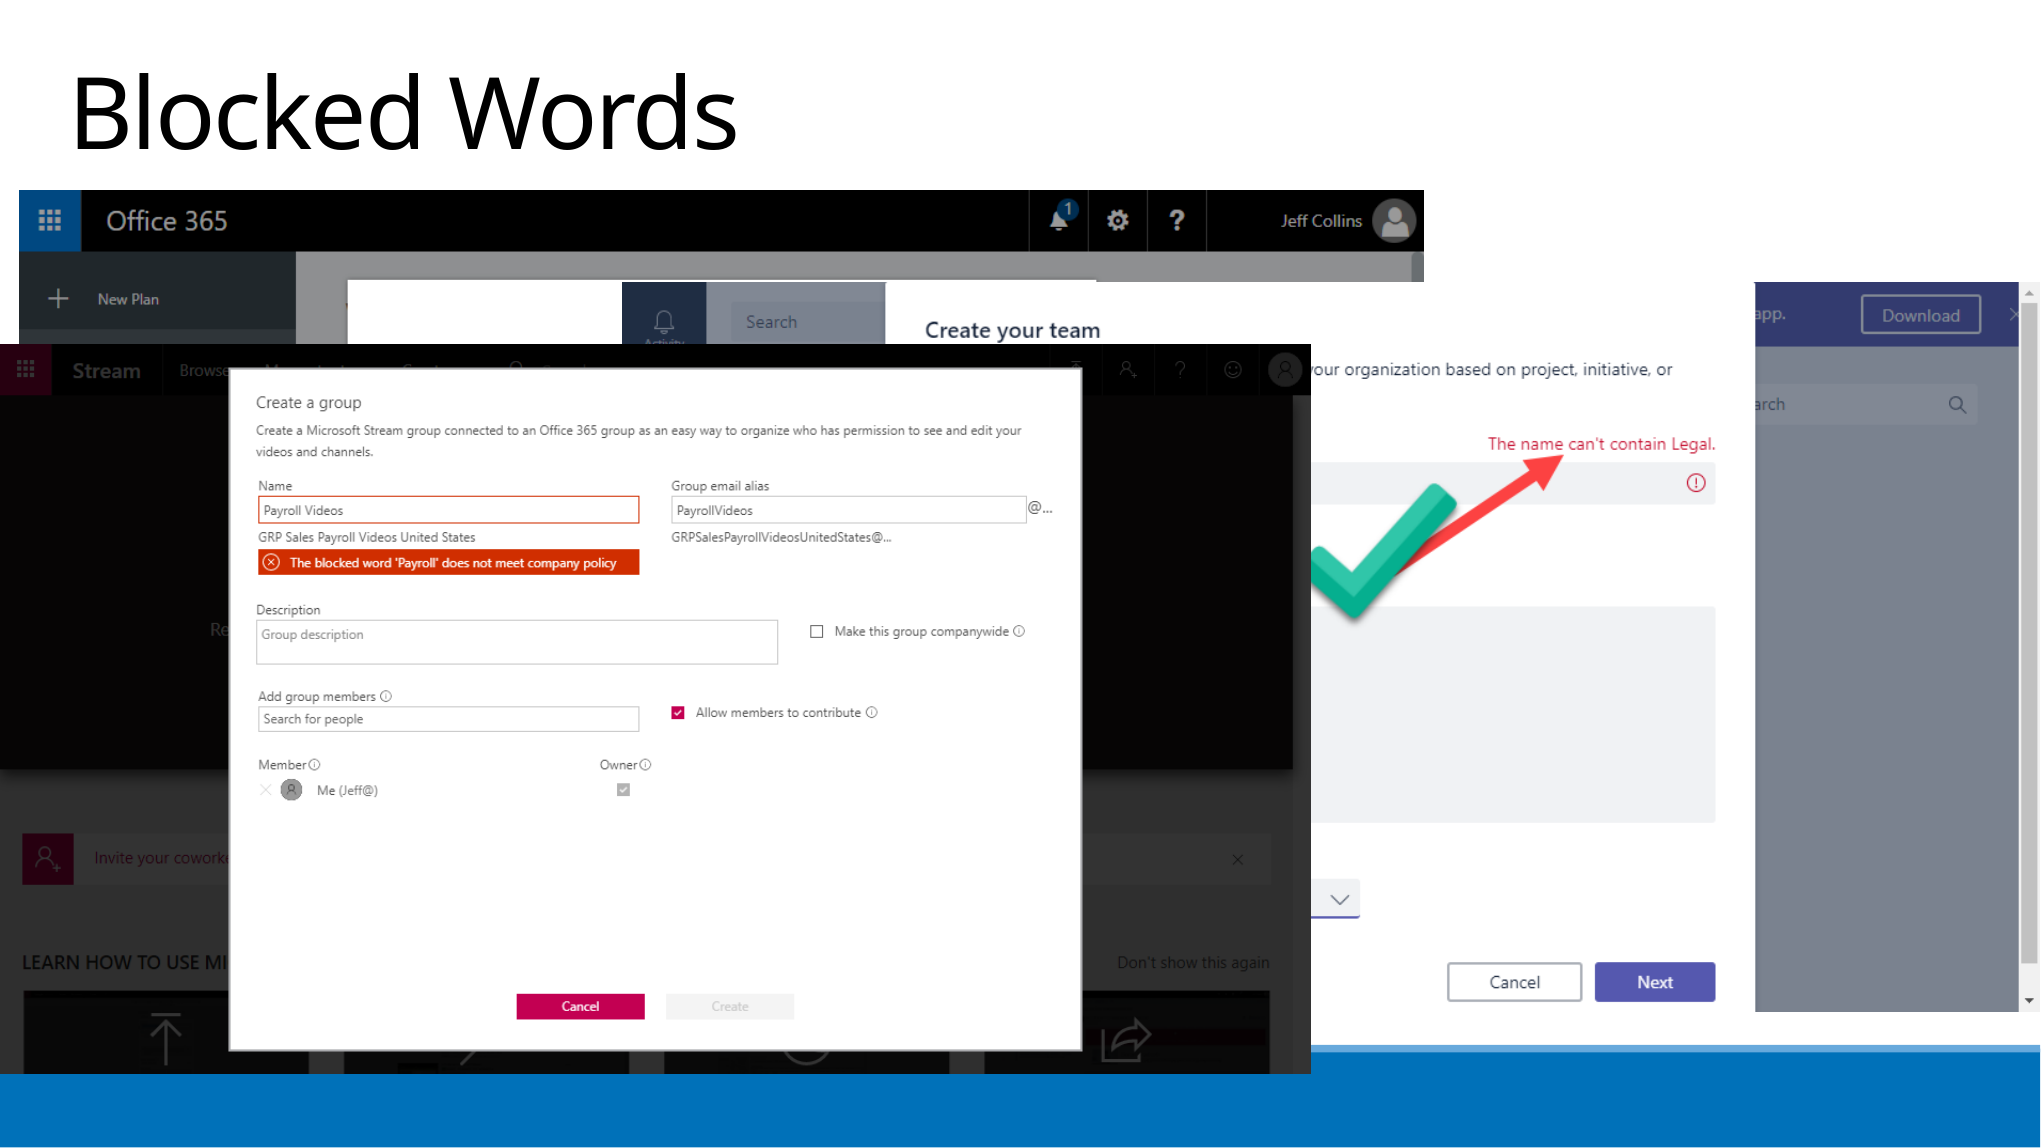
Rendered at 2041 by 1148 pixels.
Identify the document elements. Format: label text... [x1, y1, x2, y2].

picture [0, 190, 2041, 1074]
title Blocked Words [45, 48, 1996, 199]
